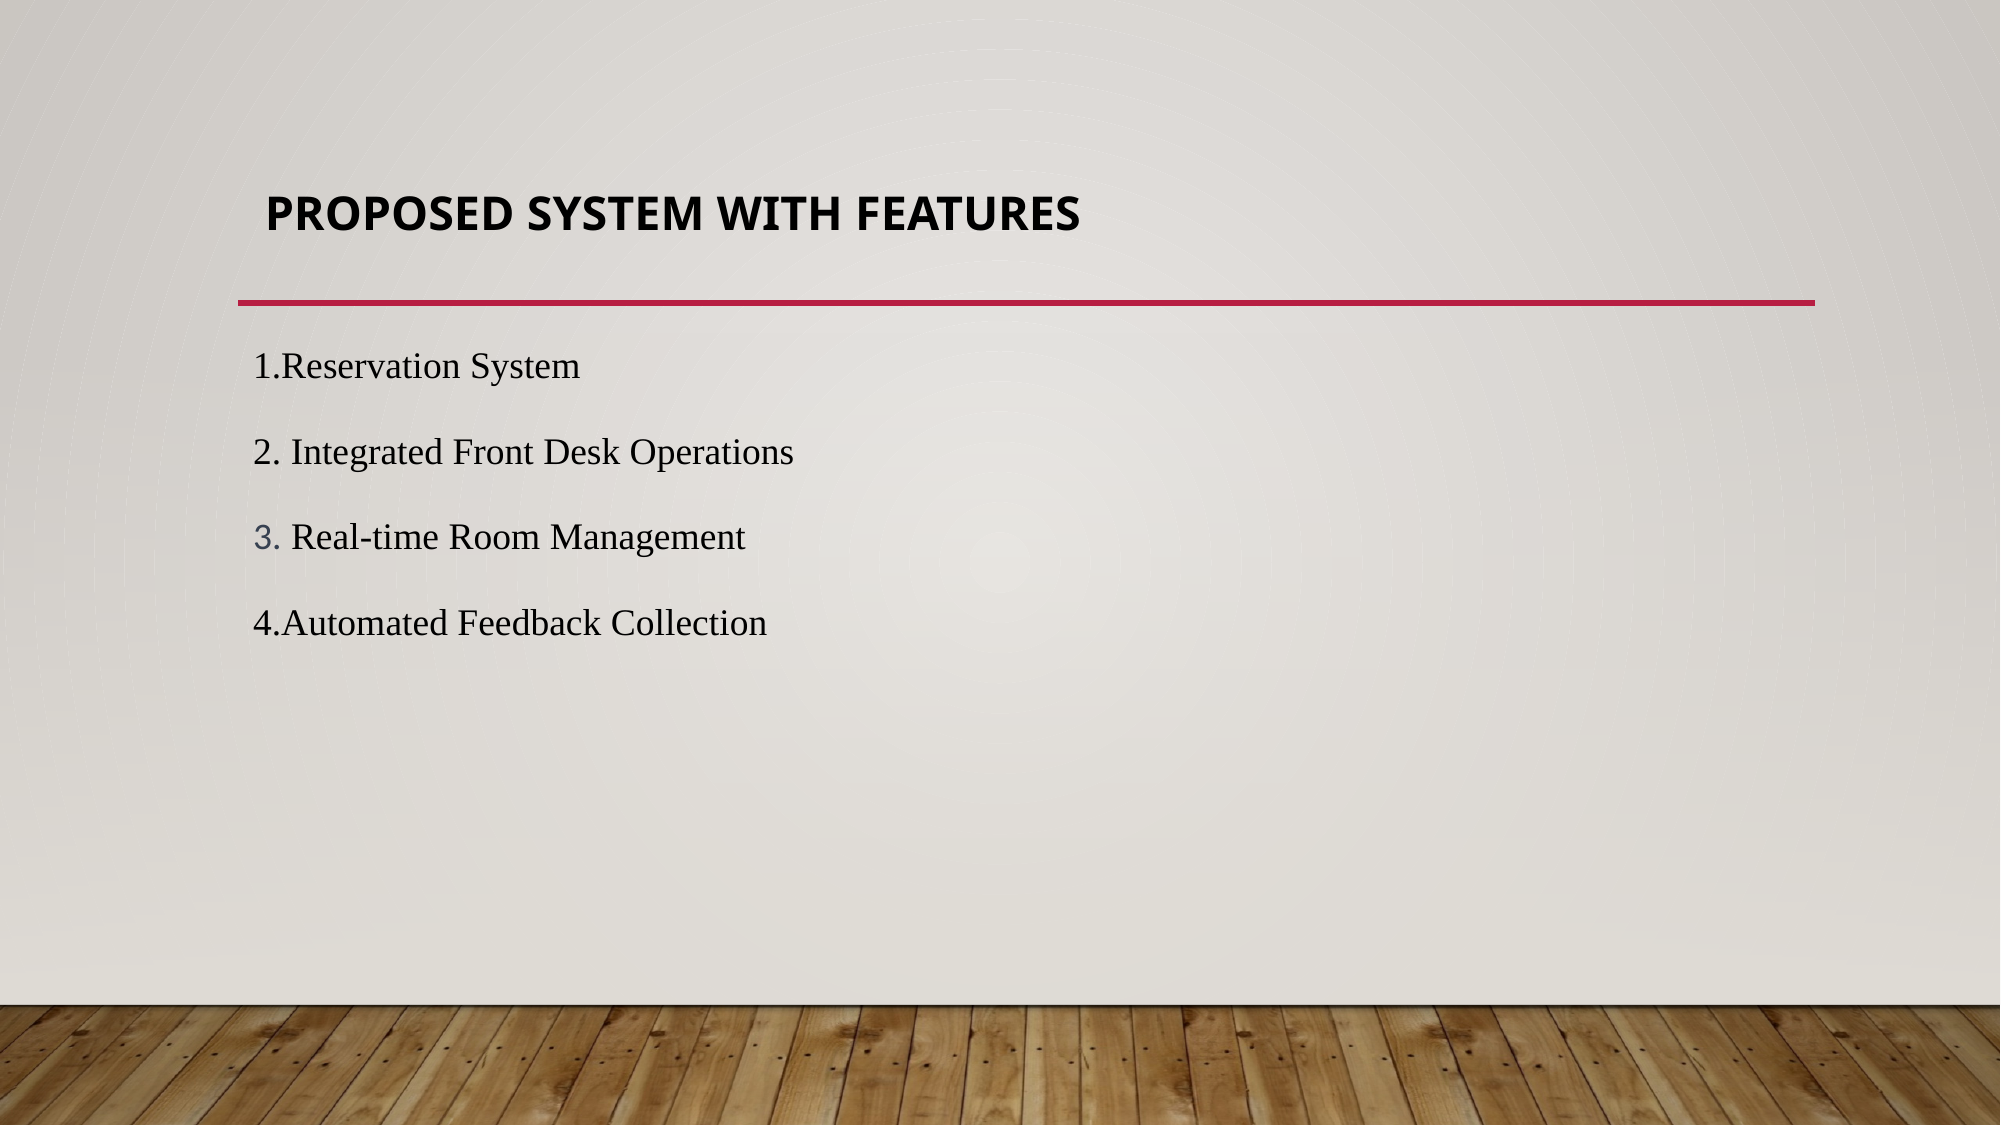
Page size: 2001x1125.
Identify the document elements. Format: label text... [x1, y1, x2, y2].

picture [0, 1005, 2000, 1125]
title PROPOSED SYSTEM WITH FEATURES [238, 131, 1814, 305]
list 1.Reservation System 2. Integrated Front Desk Operations 3. Real-time Room Management 4.Automated Feedback Collection [238, 330, 1814, 956]
